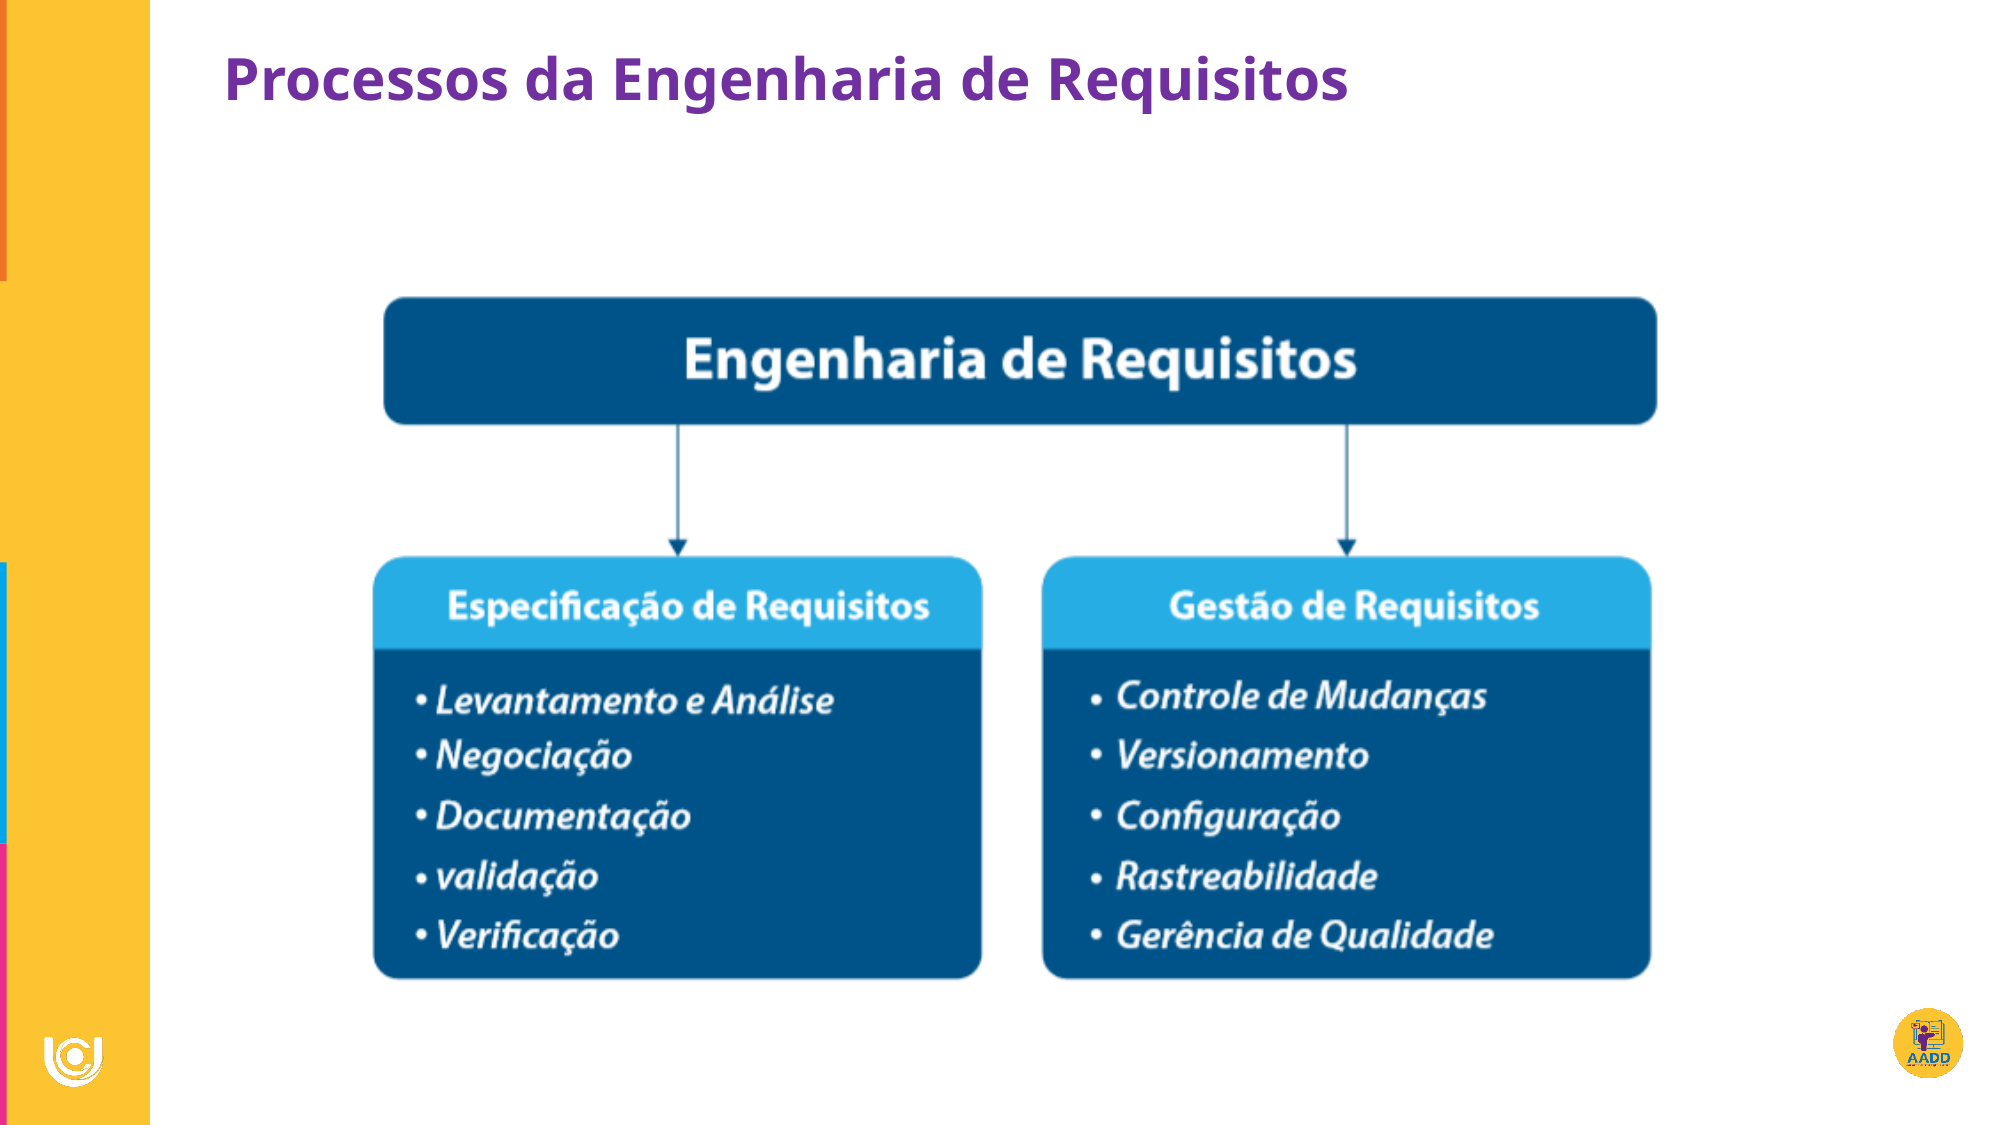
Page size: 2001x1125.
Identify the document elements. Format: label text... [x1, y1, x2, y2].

picture [1893, 1008, 1963, 1078]
picture [44, 1037, 106, 1088]
picture [342, 272, 1718, 998]
list Processos da Engenharia de Requisitos [171, 0, 1890, 110]
